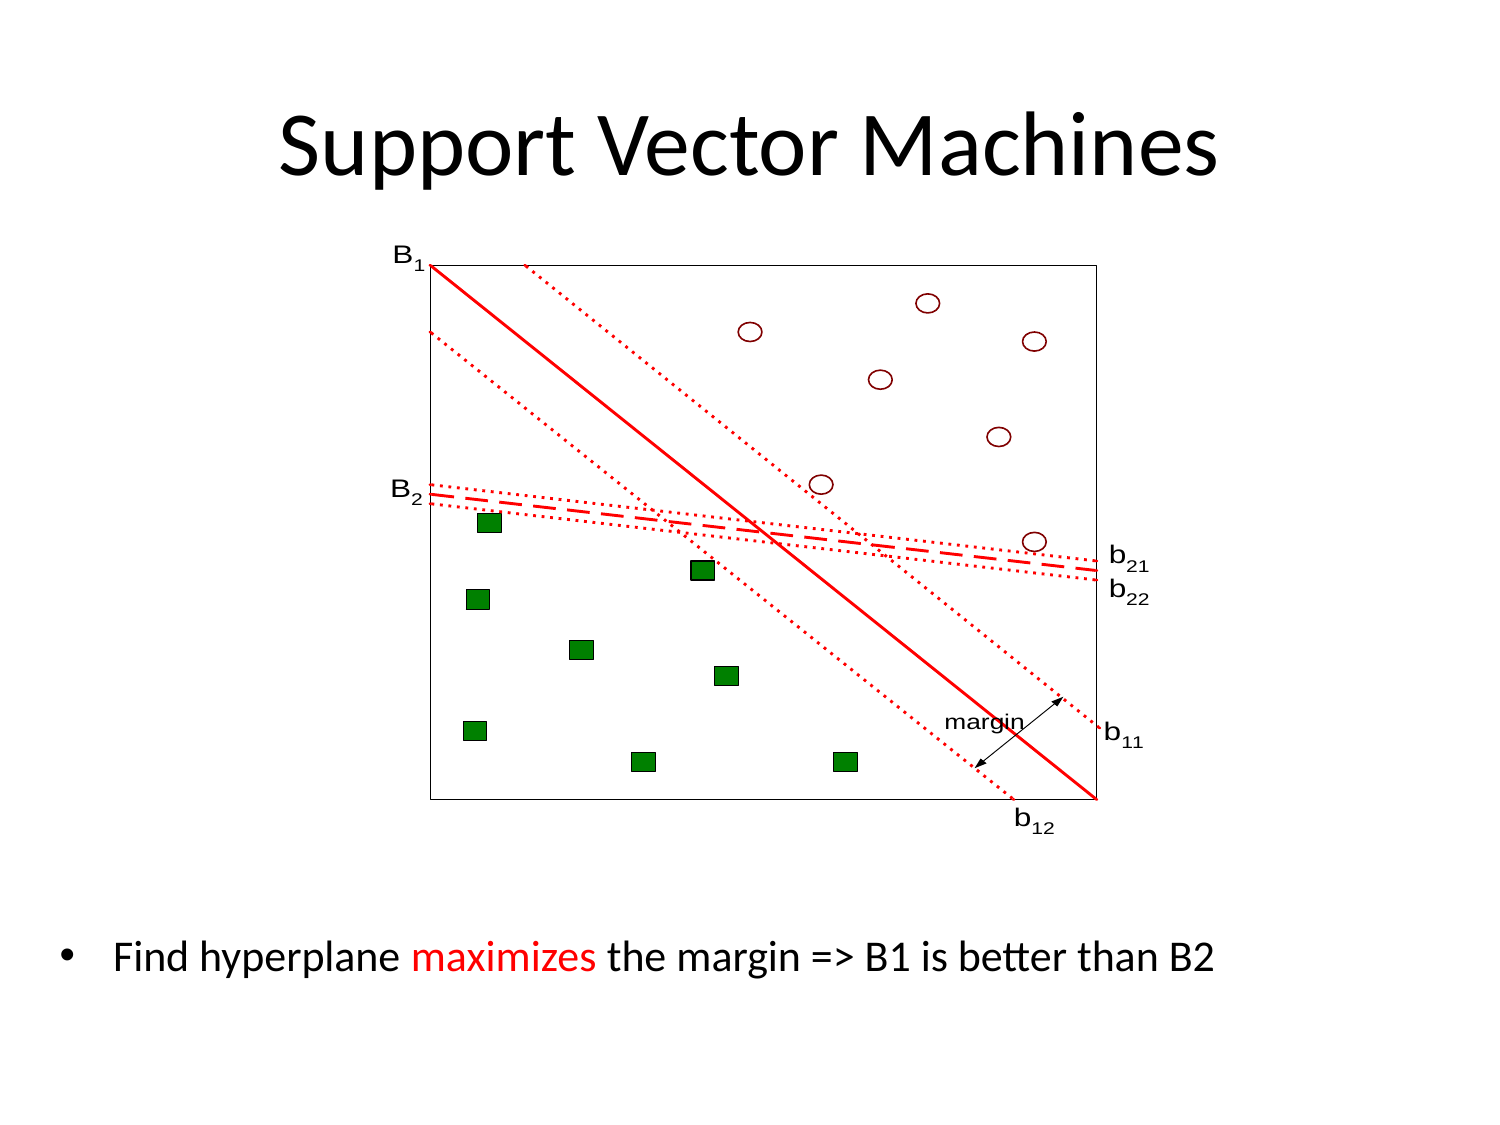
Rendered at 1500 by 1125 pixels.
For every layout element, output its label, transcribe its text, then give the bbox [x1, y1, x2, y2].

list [377, 234, 1159, 842]
list Find hyperplane maximizes the margin => B1 is better than B2 [44, 925, 1445, 989]
title Support Vector Machines [75, 45, 1425, 233]
